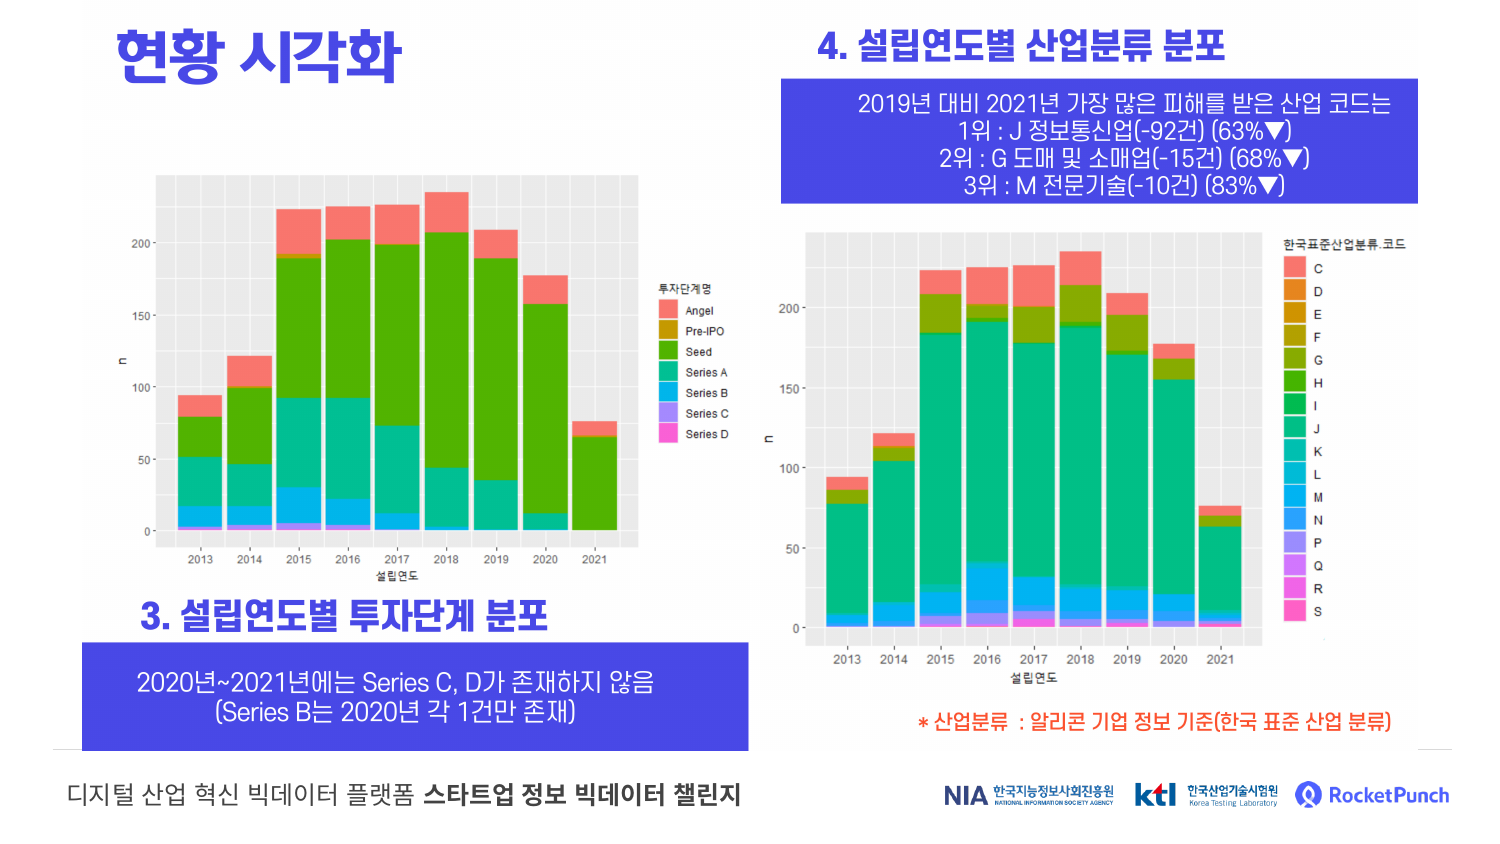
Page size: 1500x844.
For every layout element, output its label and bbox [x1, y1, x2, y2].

picture [82, 0, 1418, 751]
text_box [50, 749, 1452, 826]
